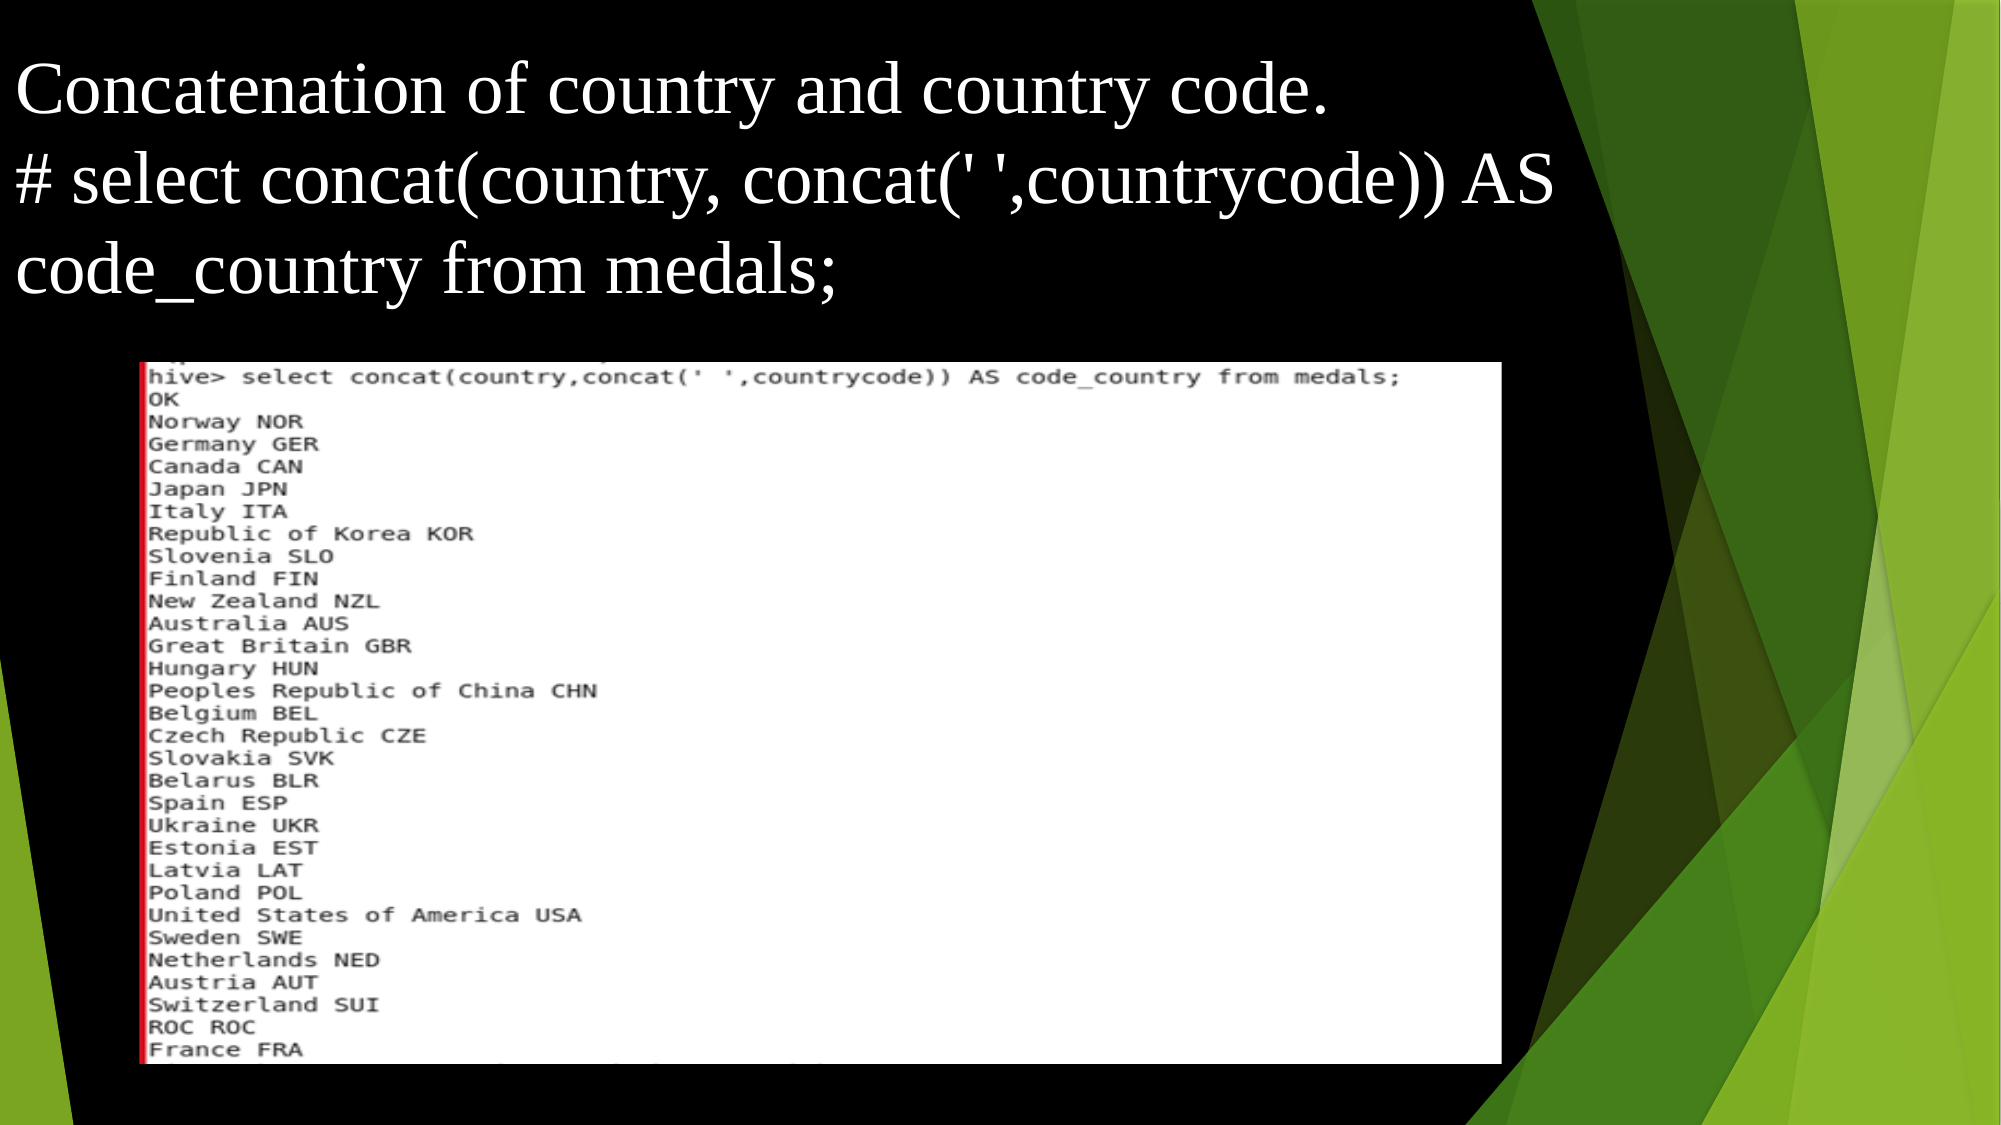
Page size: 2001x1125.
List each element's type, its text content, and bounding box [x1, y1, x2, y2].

picture [138, 361, 1503, 1064]
title Concatenation of country and country code. # select concat(country, concat(' ',countrycode)) AS code_country from medals; [0, 31, 2000, 317]
